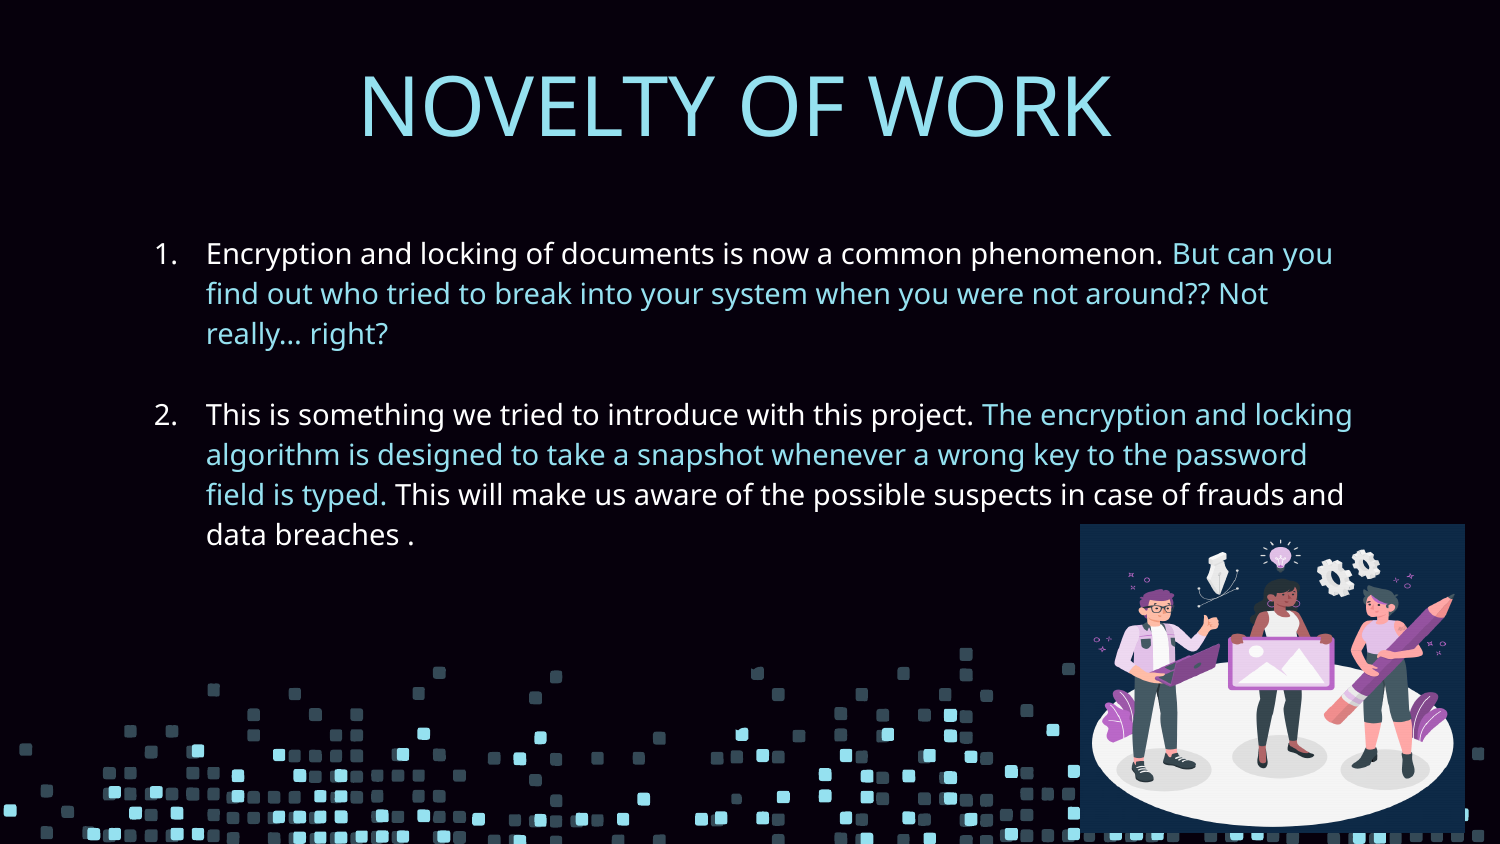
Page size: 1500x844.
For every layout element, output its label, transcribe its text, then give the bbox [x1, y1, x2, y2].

subtitle NOVELTY OF WORK [259, 38, 1211, 157]
title Encryption and locking of documents is now a common phenomenon. But can you find out who tried to break into your system when you were not around?? Not really… right? This is something we tried to introduce with this project. The encryption and locking algorithm is designed to take a snapshot whenever a wrong key to the password field is typed. This will make us aware of the possible suspects in case of frauds and data breaches . [115, 214, 1385, 673]
picture [1080, 524, 1465, 834]
